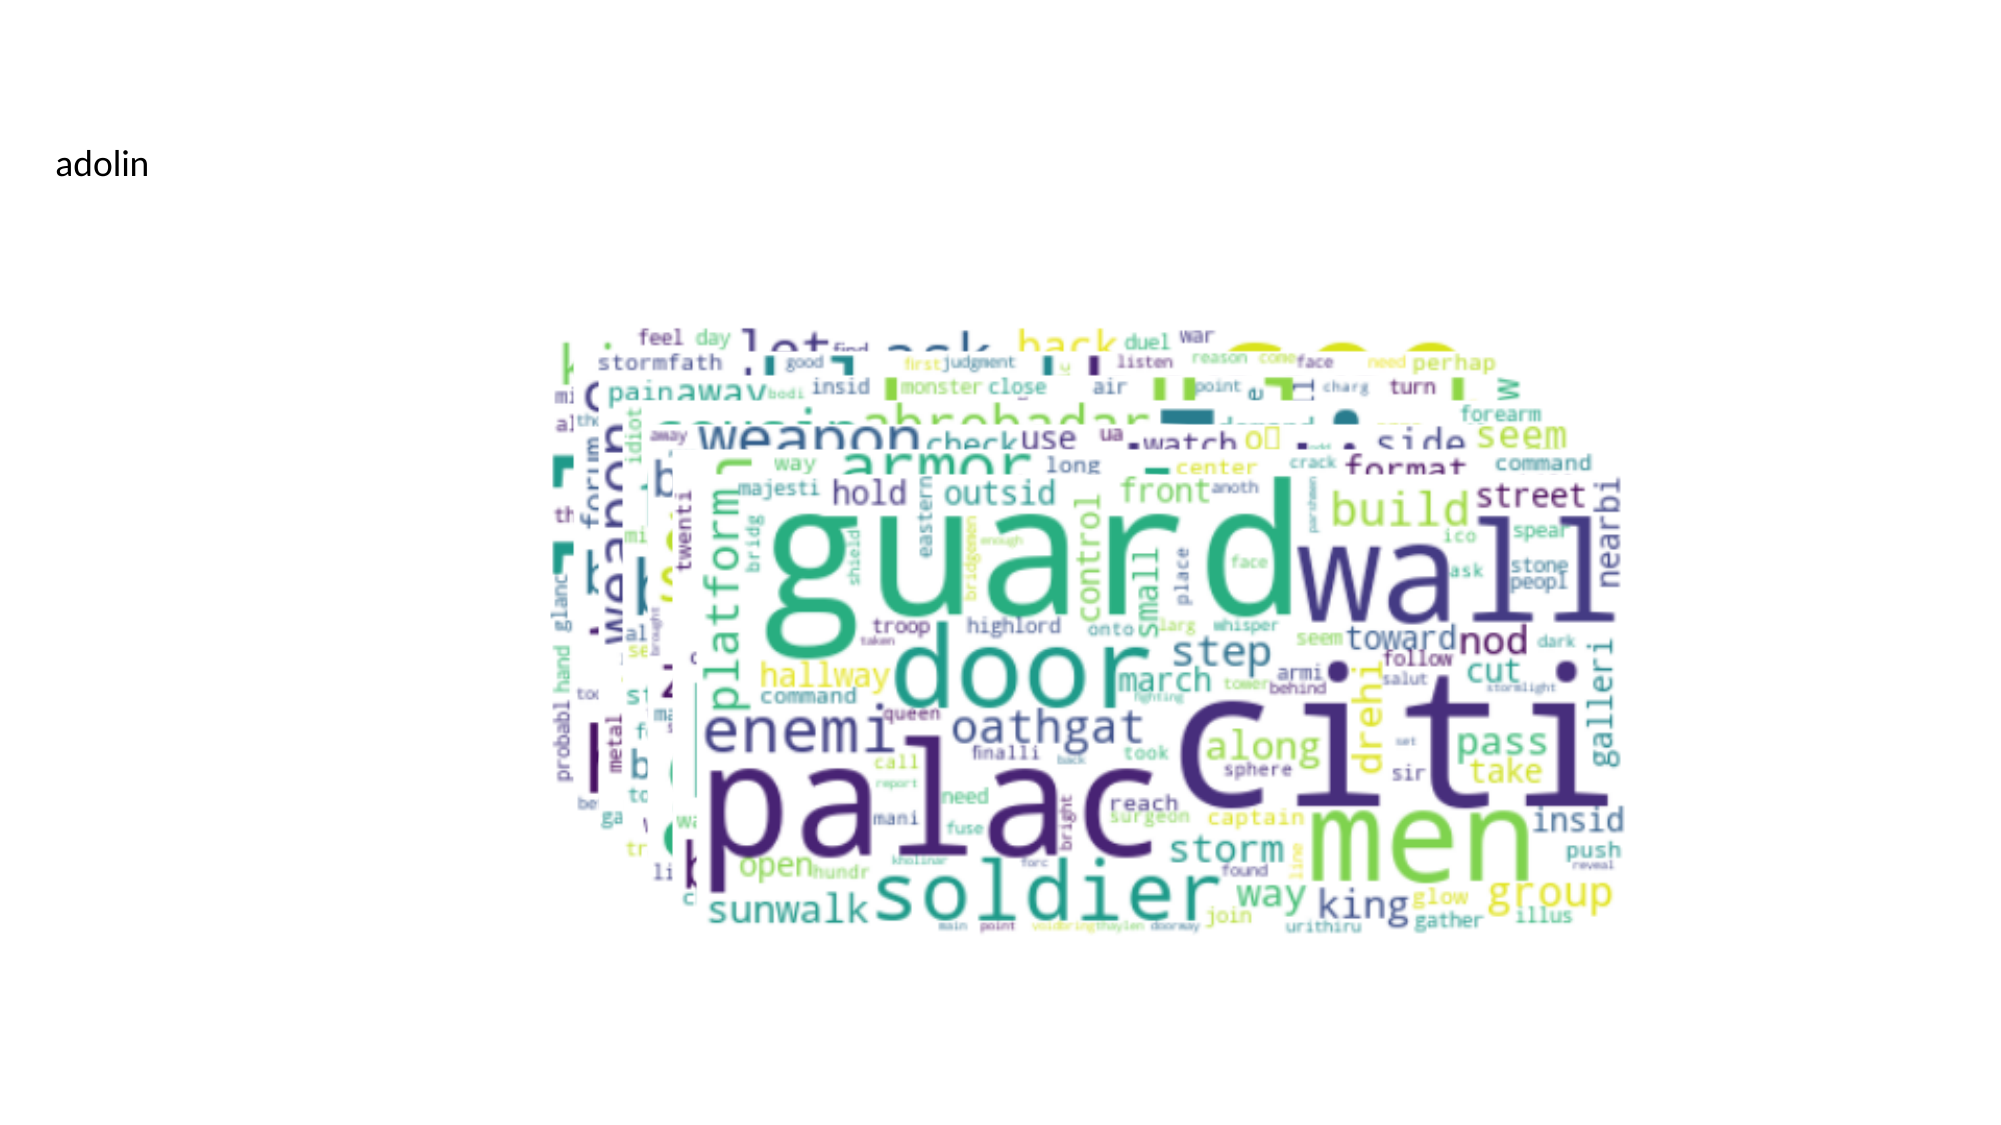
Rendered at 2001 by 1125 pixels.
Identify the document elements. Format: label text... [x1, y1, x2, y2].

picture [399, 112, 1748, 1125]
text_box adolin [40, 131, 165, 191]
